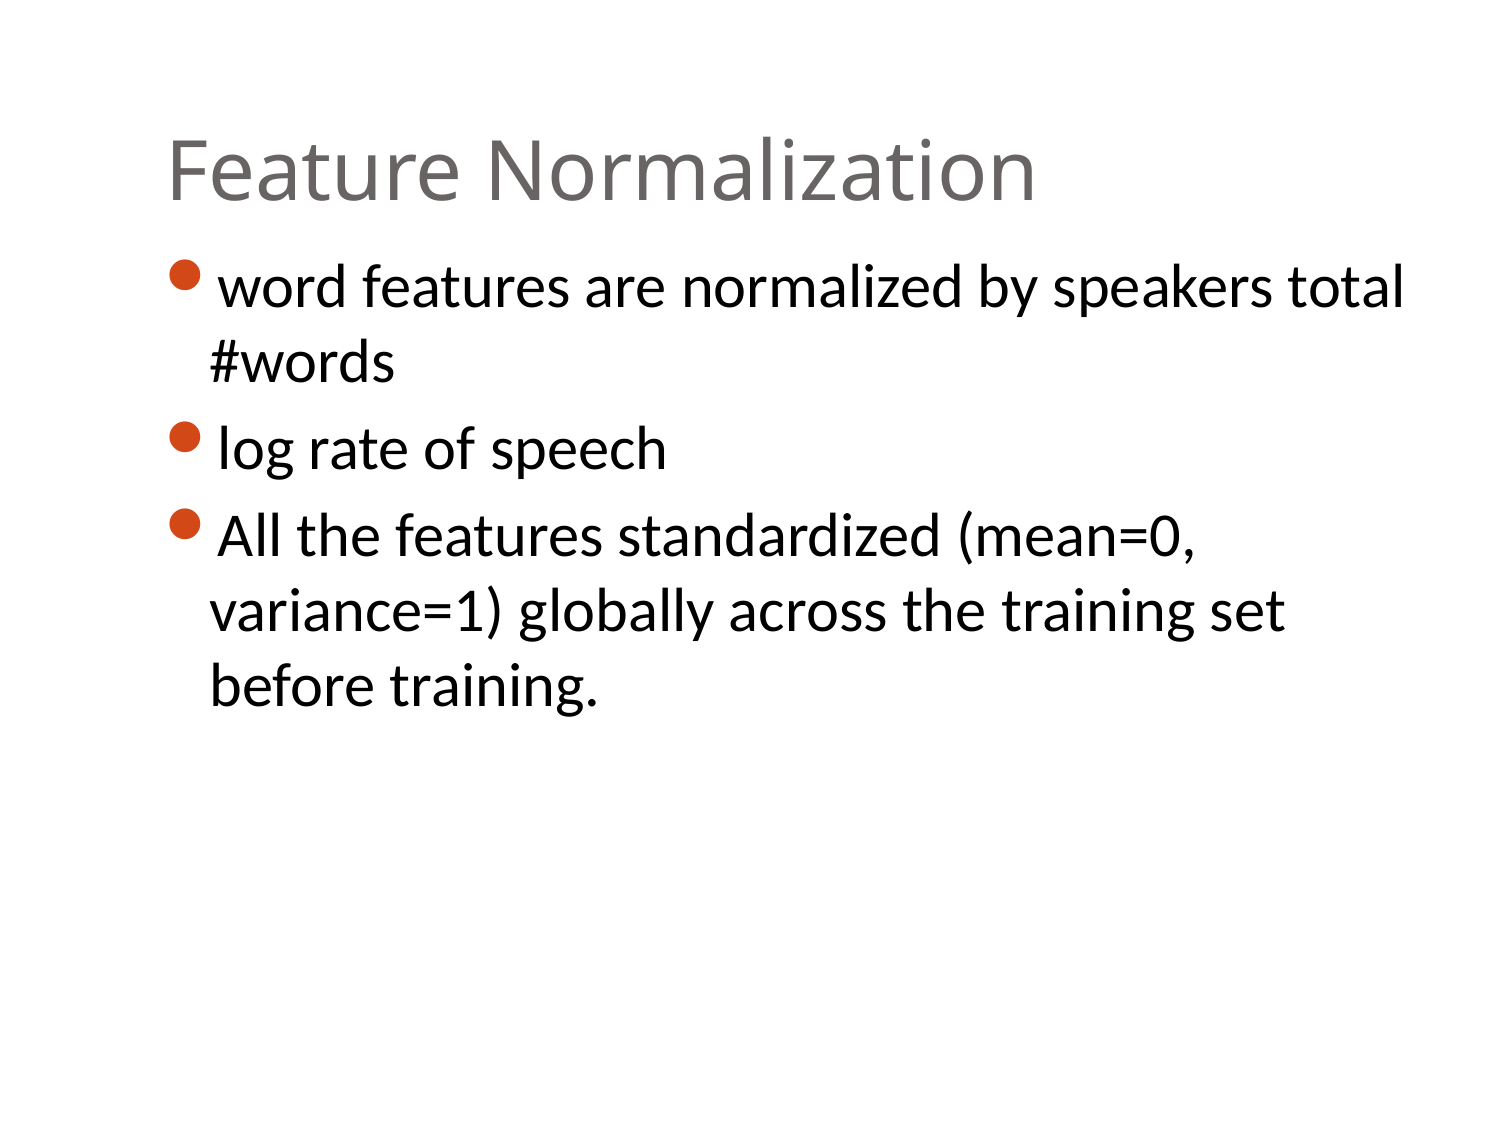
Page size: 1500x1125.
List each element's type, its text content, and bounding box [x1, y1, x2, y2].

title Feature Normalization [149, 44, 1426, 233]
list word features are normalized by speakers total #words log rate of speech All the features standardized (mean=0, variance=1) globally across the training set before training. [149, 237, 1426, 988]
